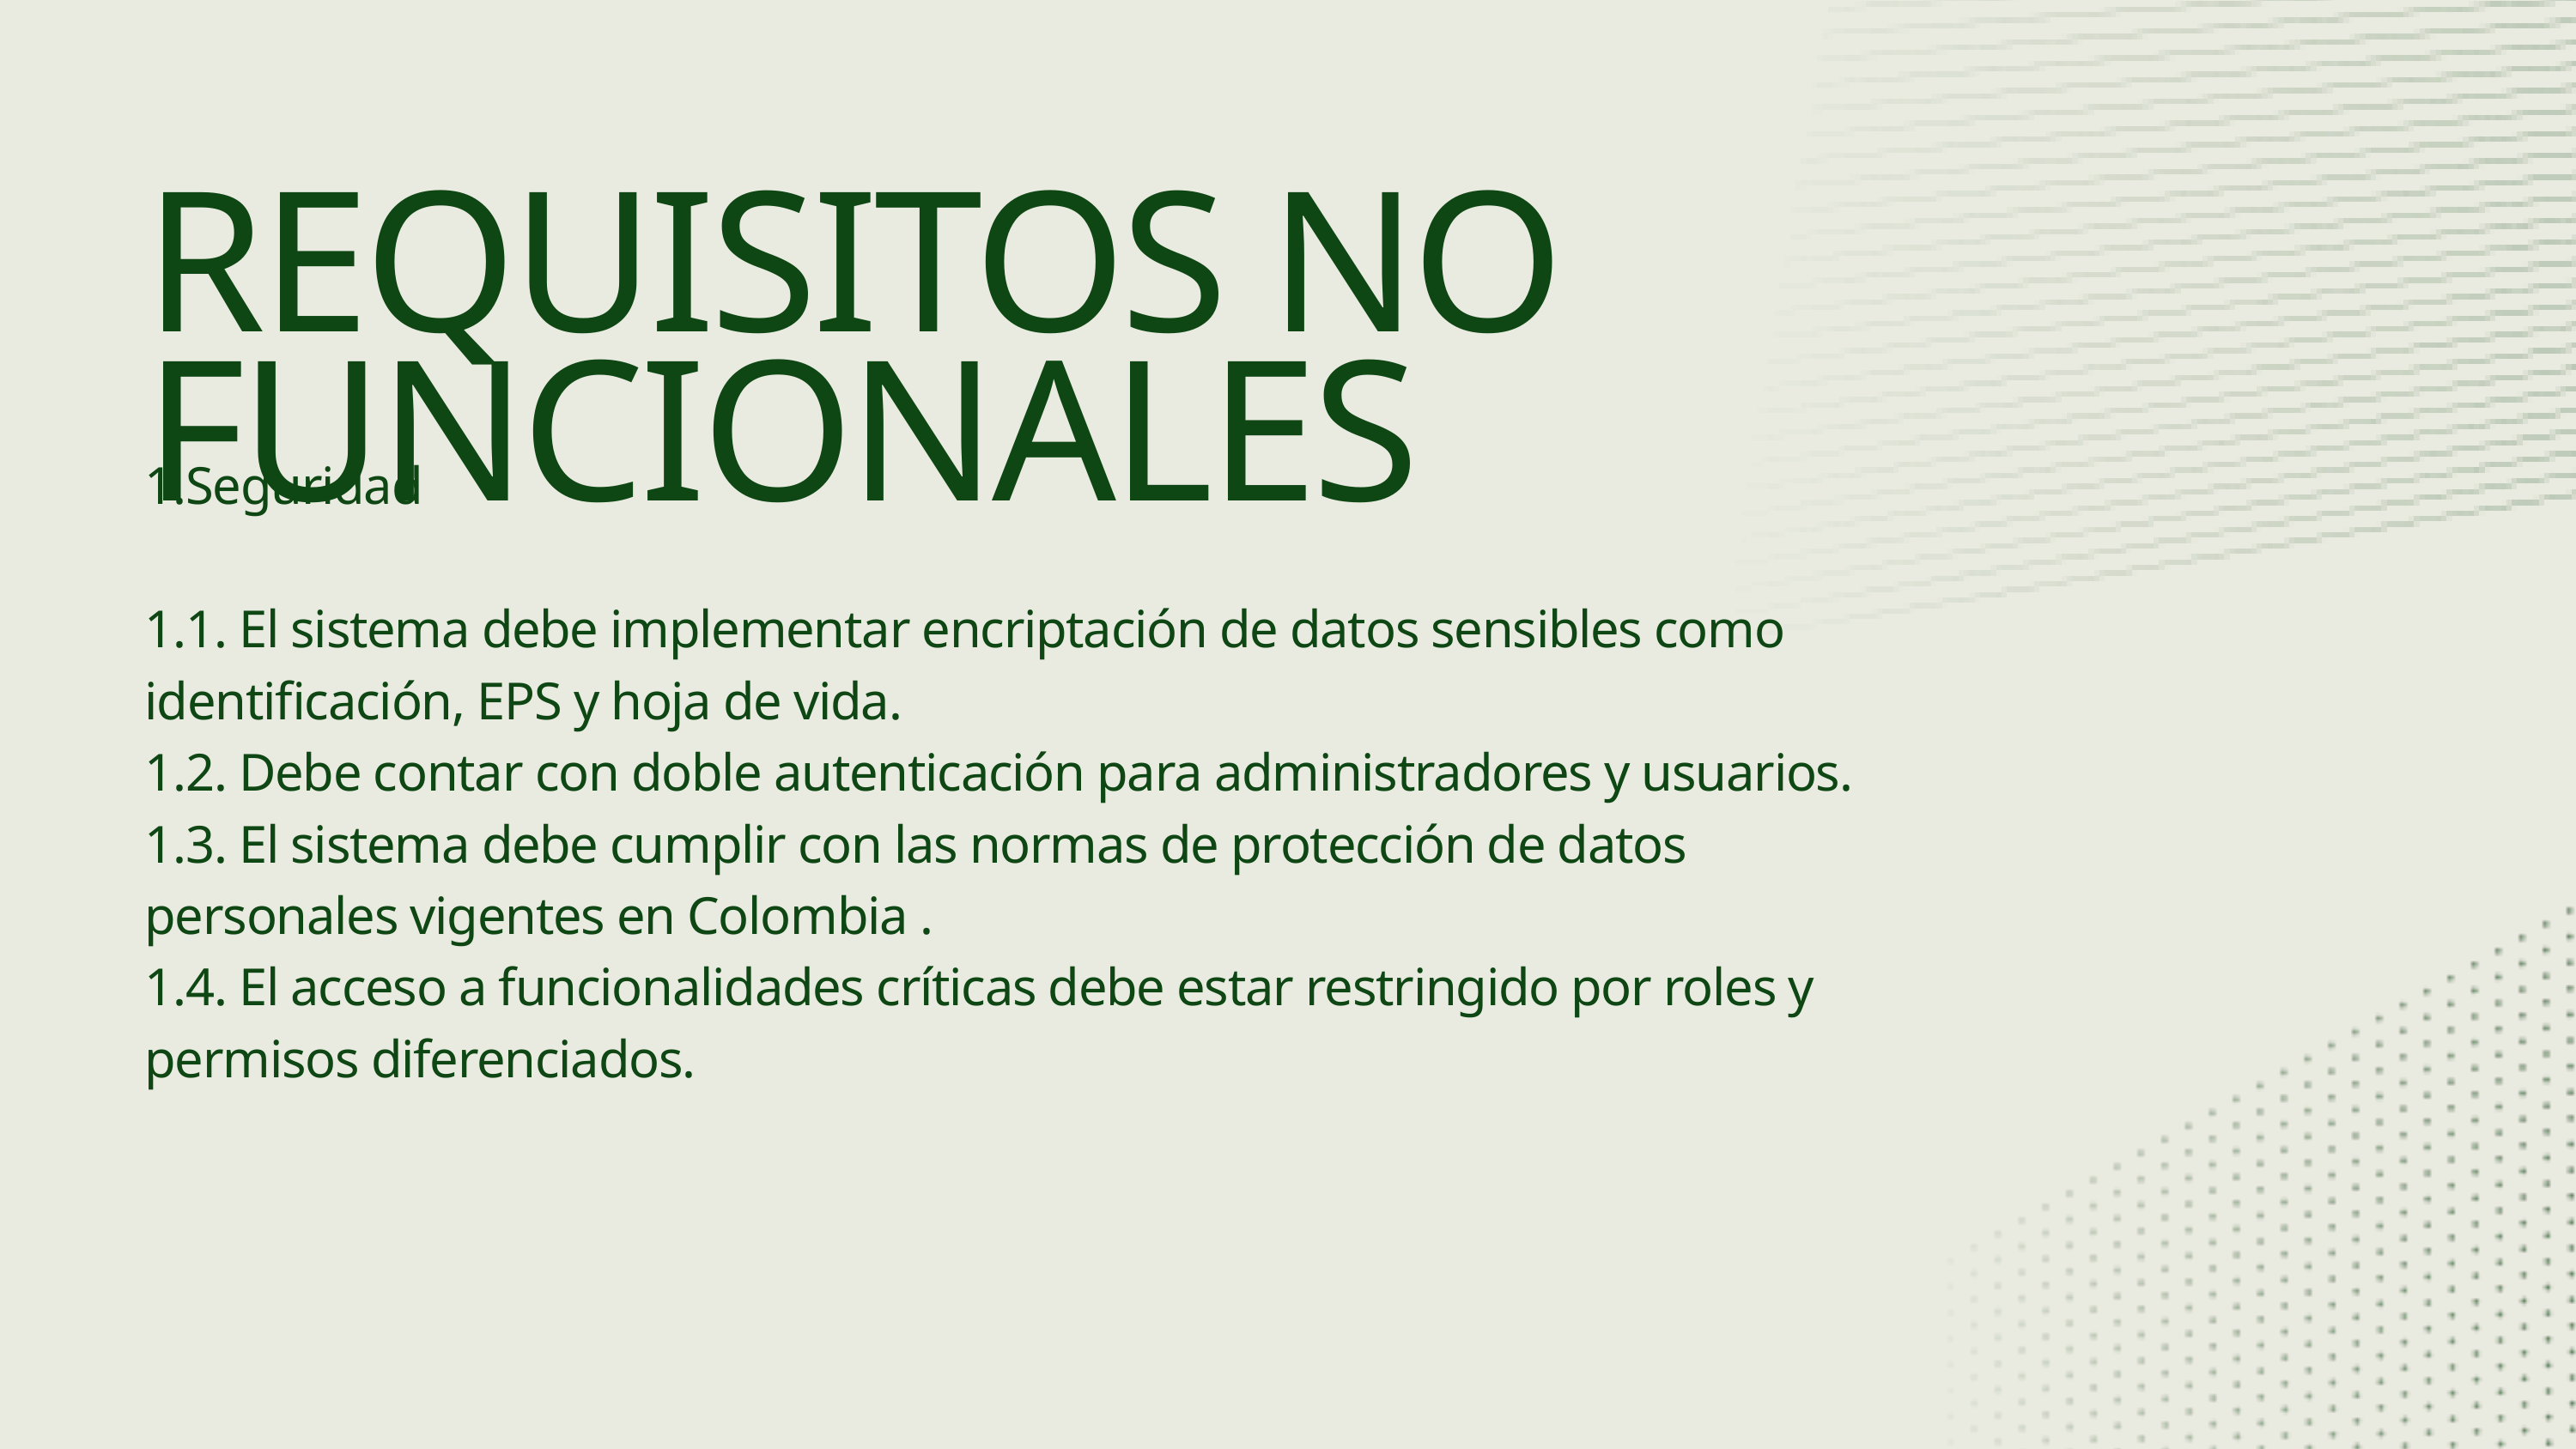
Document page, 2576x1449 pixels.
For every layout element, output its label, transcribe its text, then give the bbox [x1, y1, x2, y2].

text_box [1924, 541, 2576, 1449]
text_box [1720, 0, 2576, 201]
text_box 1.Seguridad 1.1. El sistema debe implementar encriptación de datos sensibles como identificación, EPS y hoja de vida. 1.2. Debe contar con doble autenticación para administradores y usuarios. 1.3. El sistema debe cumplir con las normas de protección de datos personales vigentes en Colombia . 1.4. El acceso a funcionalidades críticas debe estar restringido por roles y permisos diferenciados. [144, 443, 1925, 1158]
text_box REQUISITOS NO FUNCIONALES [144, 201, 2576, 541]
